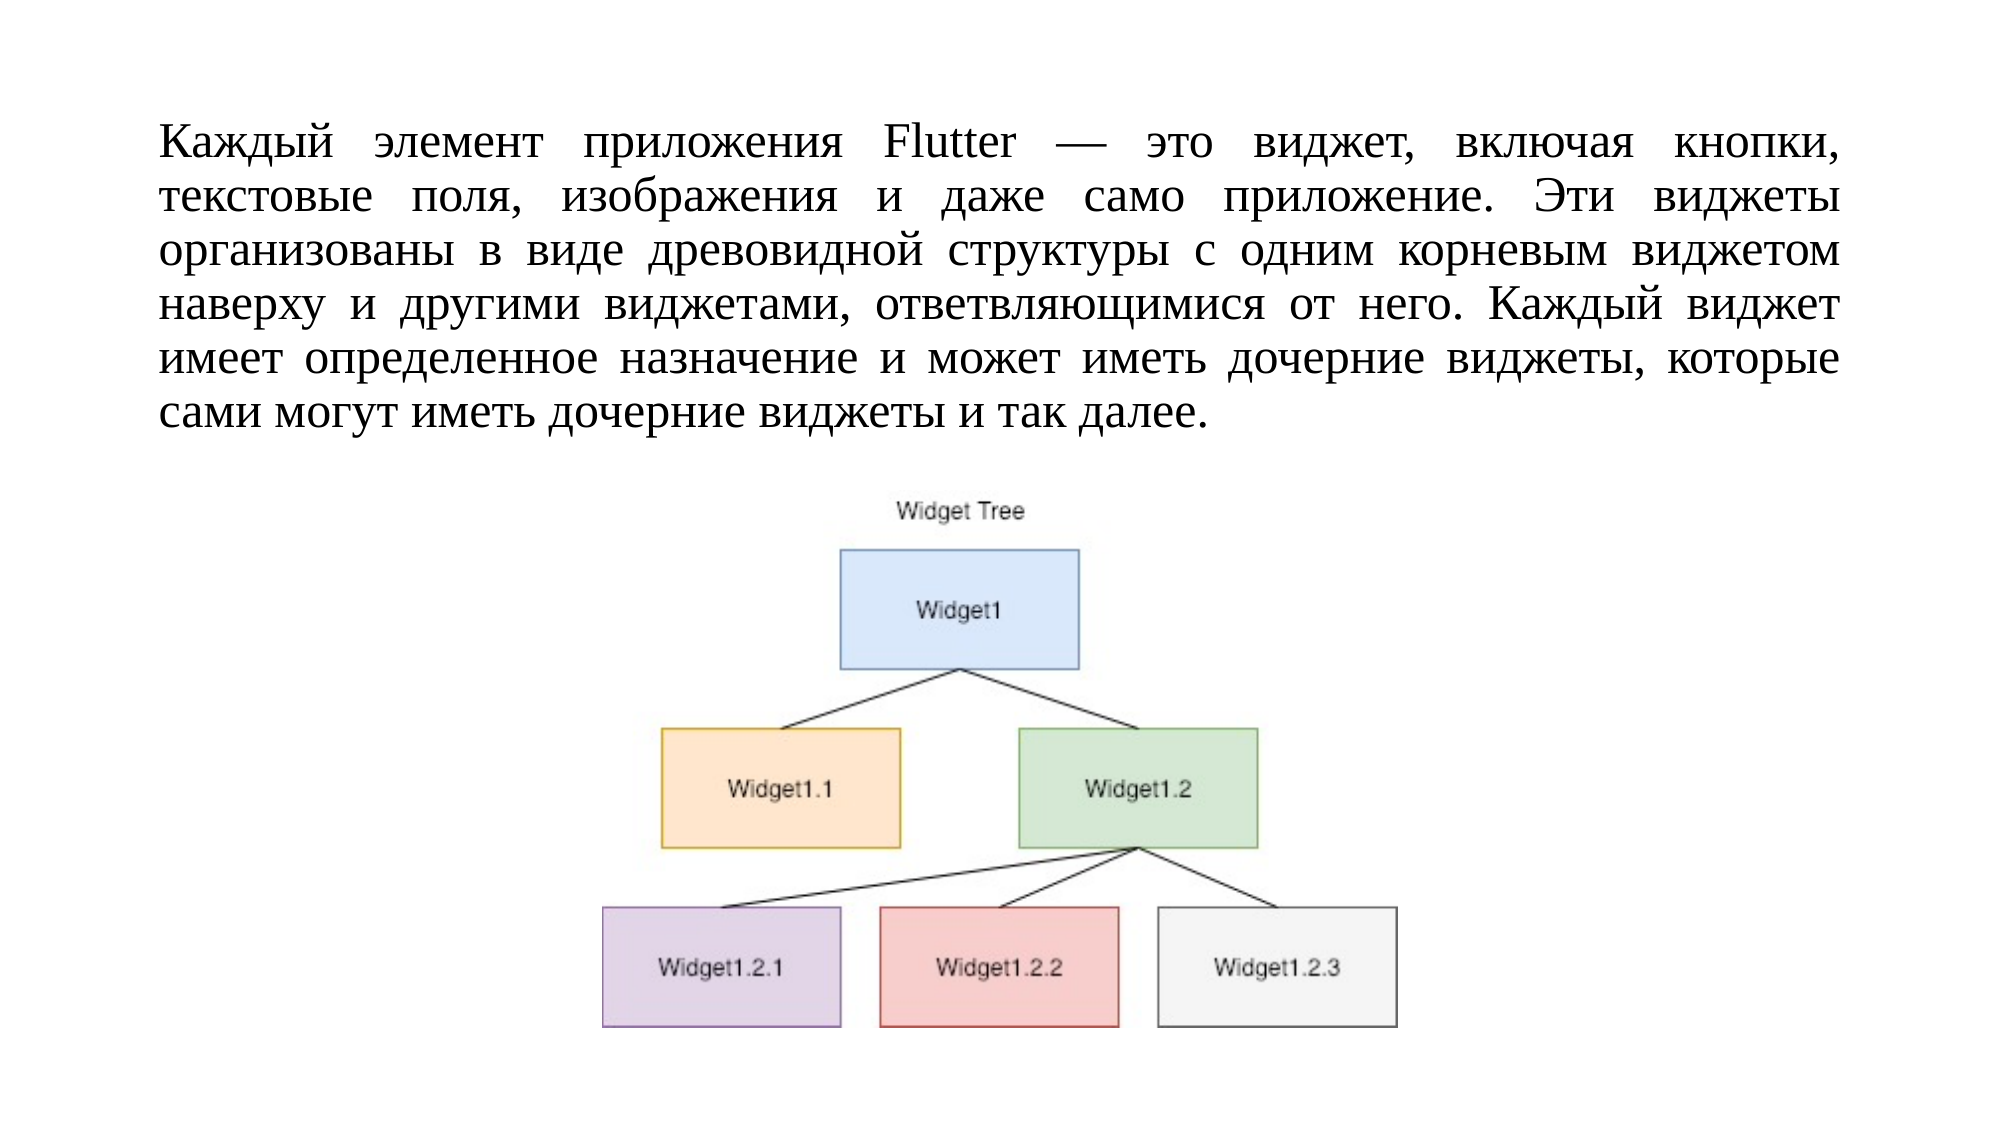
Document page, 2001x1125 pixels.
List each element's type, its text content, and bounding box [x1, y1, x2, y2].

subtitle Каждый элемент приложения Flutter — это виджет, включая кнопки, текстовые поля, изображения и даже само приложение. Эти виджеты организованы в виде древовидной структуры с одним корневым виджетом наверху и другими виджетами, ответвляющимися от него. Каждый виджет имеет определенное назначение и может иметь дочерние виджеты, которые сами могут иметь дочерние виджеты и так далее. [143, 106, 1857, 455]
picture [602, 490, 1398, 1028]
